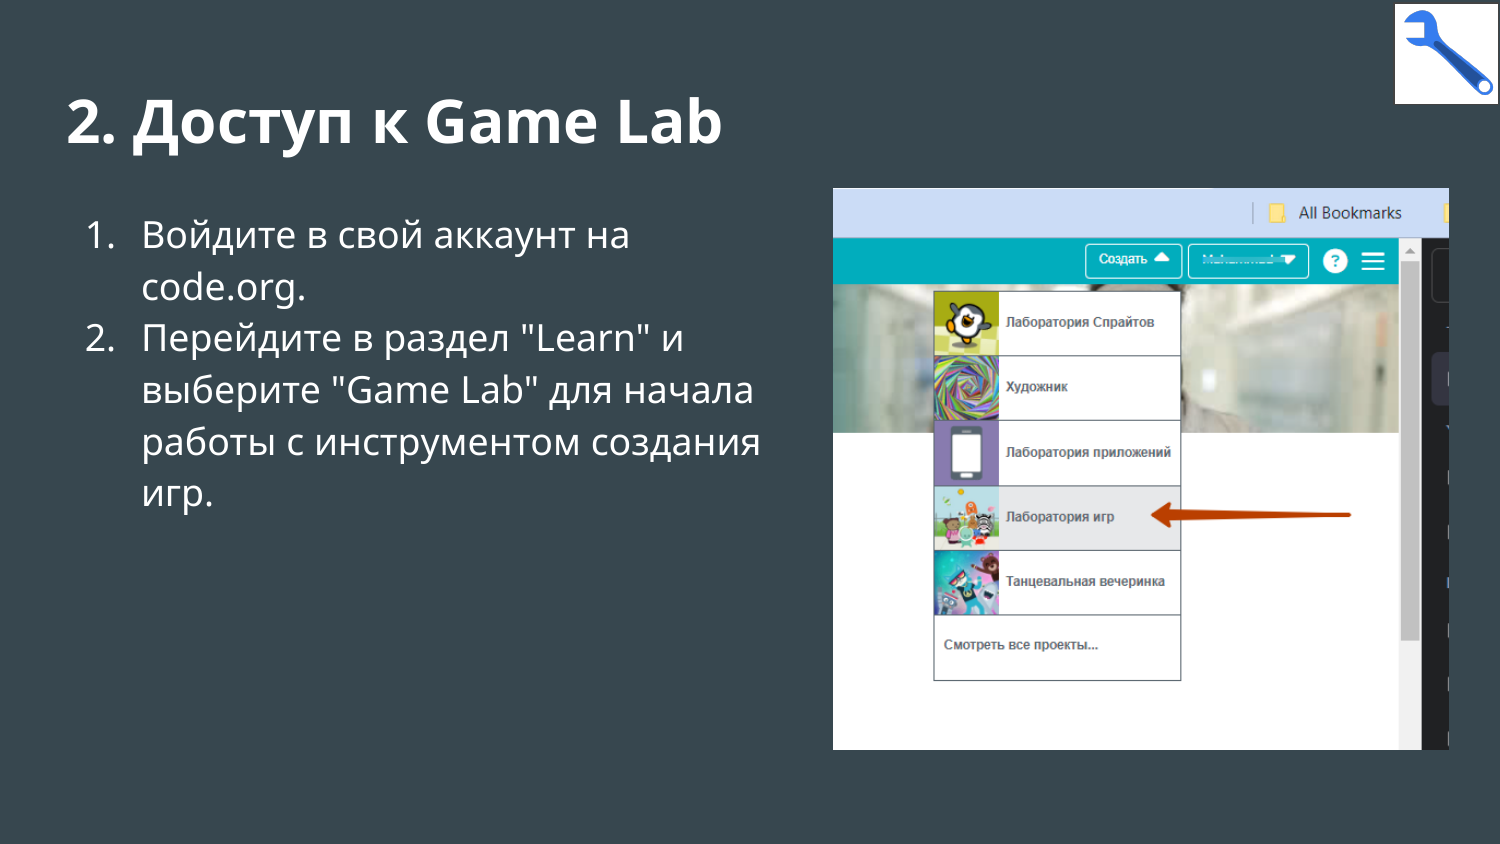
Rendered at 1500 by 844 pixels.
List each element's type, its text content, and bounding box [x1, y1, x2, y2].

picture [833, 188, 1450, 750]
title 2. Доступ к Game Lab [51, 72, 1449, 167]
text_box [1393, 0, 1500, 105]
list Войдите в свой аккаунт на code.org. Перейдите в раздел "Learn" и выберите "Game Lab" для начала работы с инструментом создания игр. [51, 189, 811, 750]
